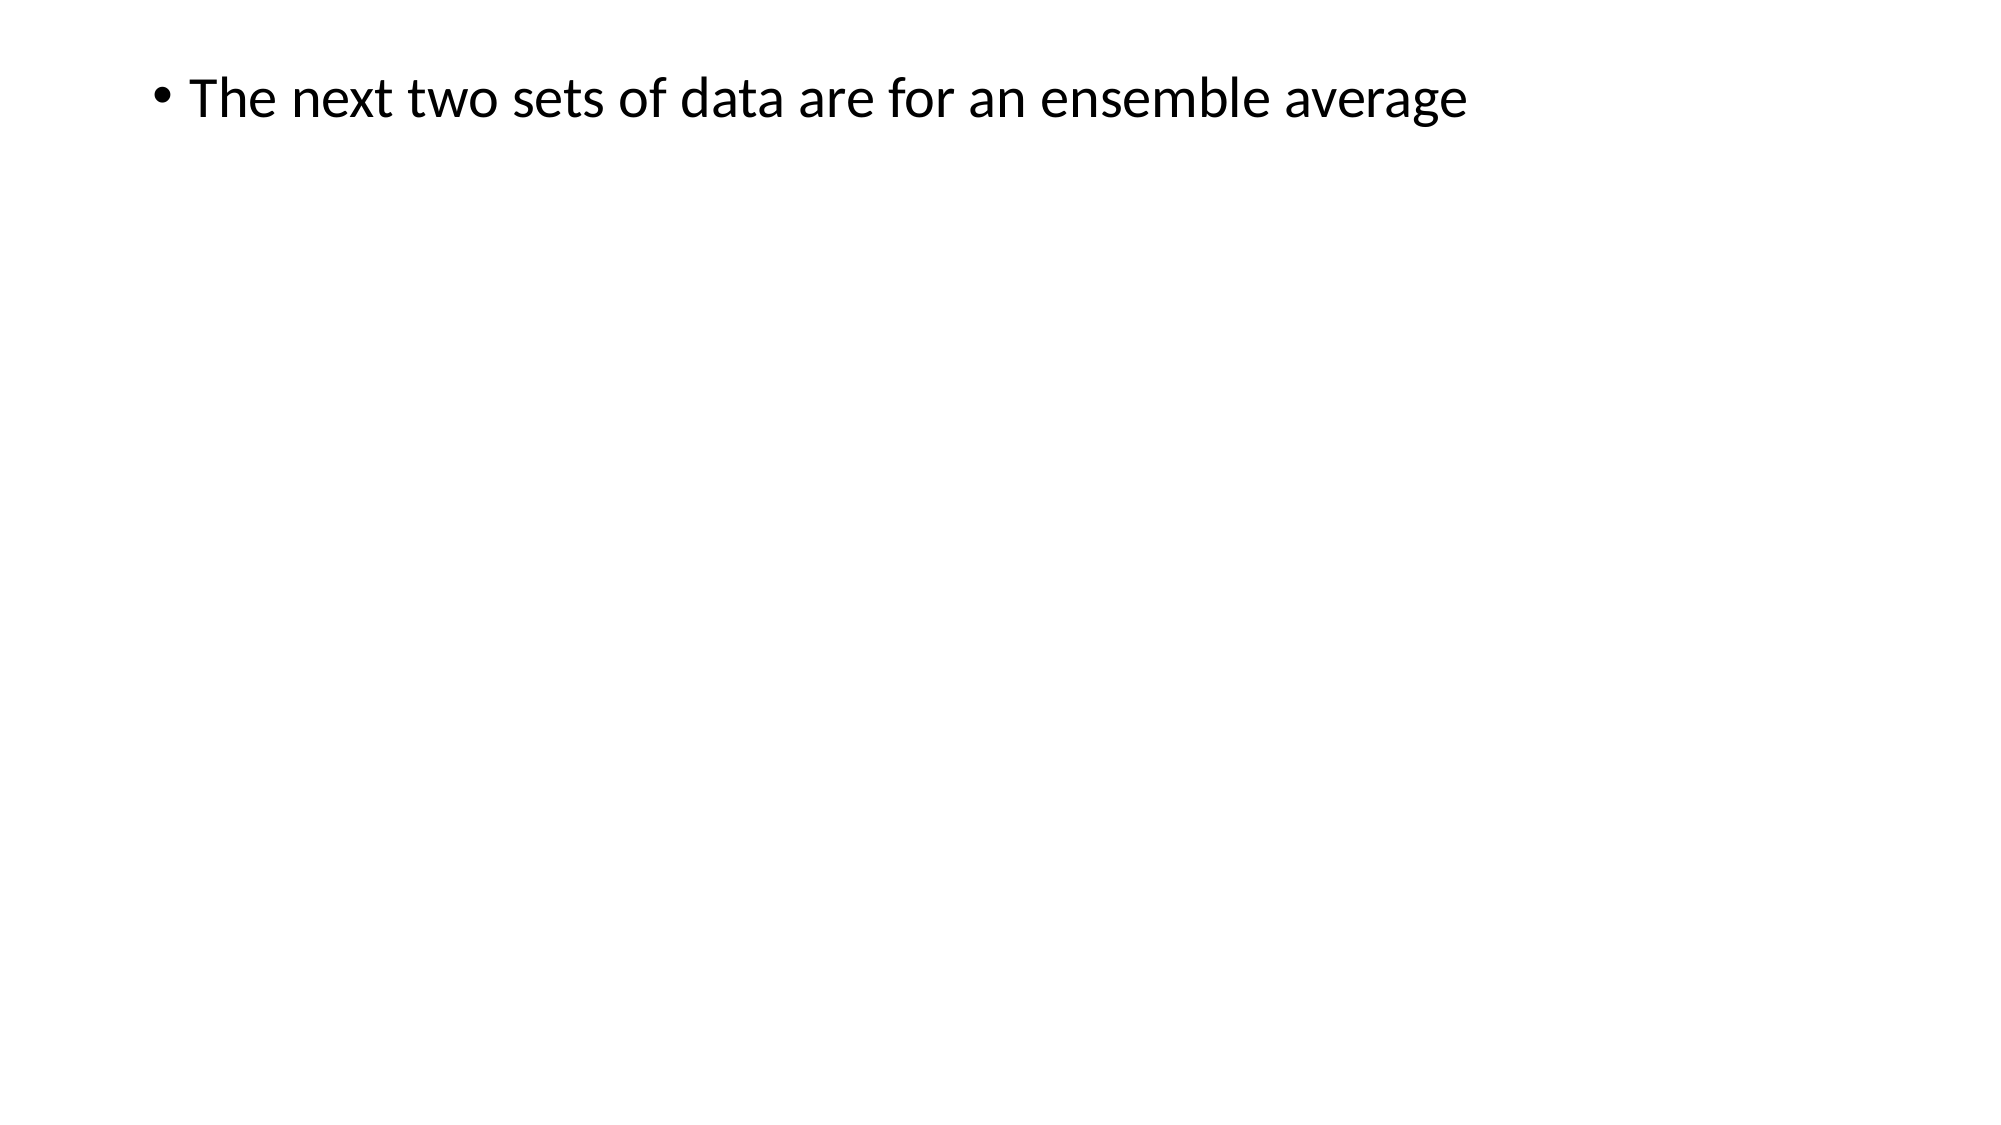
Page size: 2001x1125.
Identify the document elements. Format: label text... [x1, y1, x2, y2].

list The next two sets of data are for an ensemble average [137, 59, 1863, 773]
